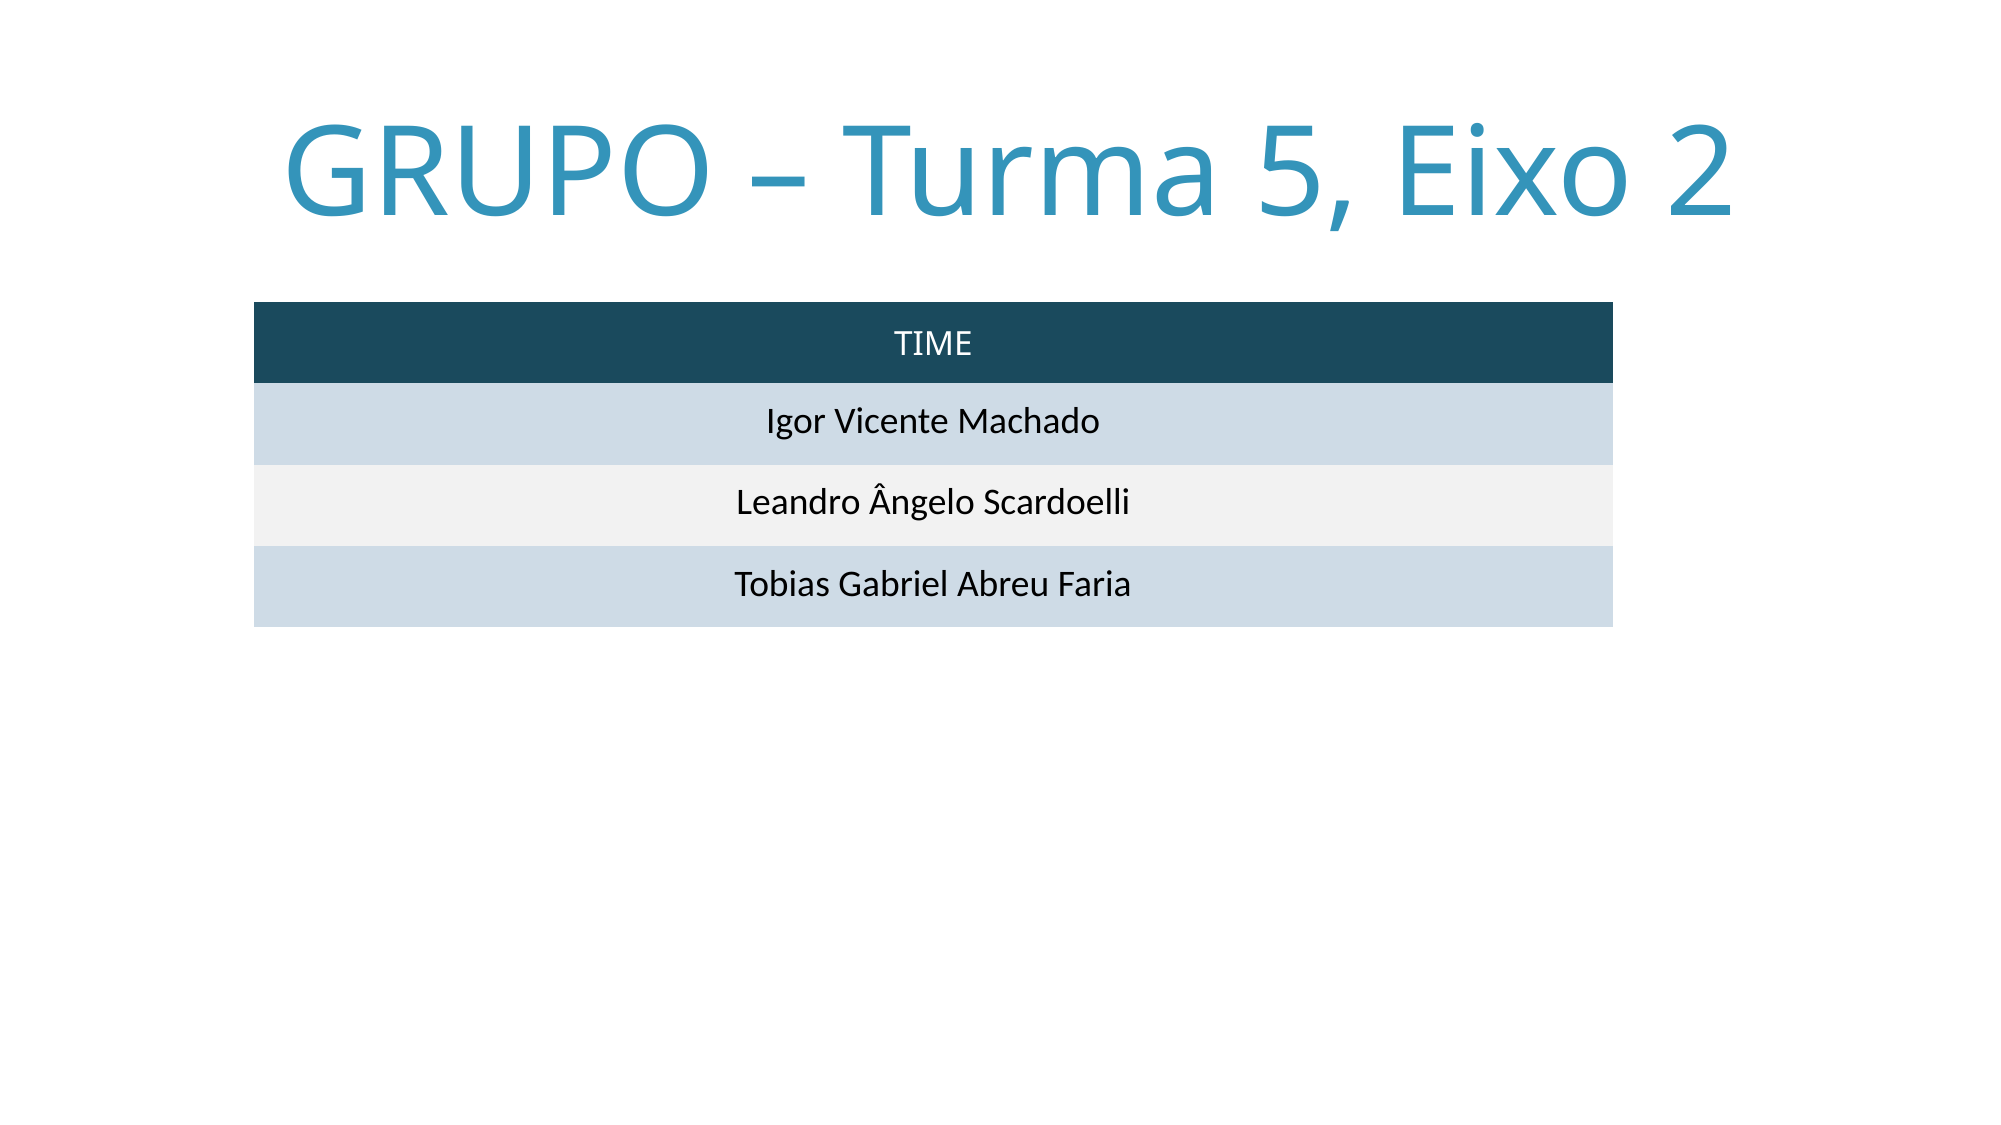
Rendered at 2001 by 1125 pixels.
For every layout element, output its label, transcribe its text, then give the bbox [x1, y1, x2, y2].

table_cell Igor Vicente Machado [254, 383, 1613, 465]
table_cell Leandro Ângelo Scardoelli [254, 465, 1613, 546]
text_box GRUPO – Turma 5, Eixo 2 [266, 139, 2000, 249]
table_header TIME [254, 302, 1613, 383]
table_cell Tobias Gabriel Abreu Faria [254, 546, 1613, 627]
